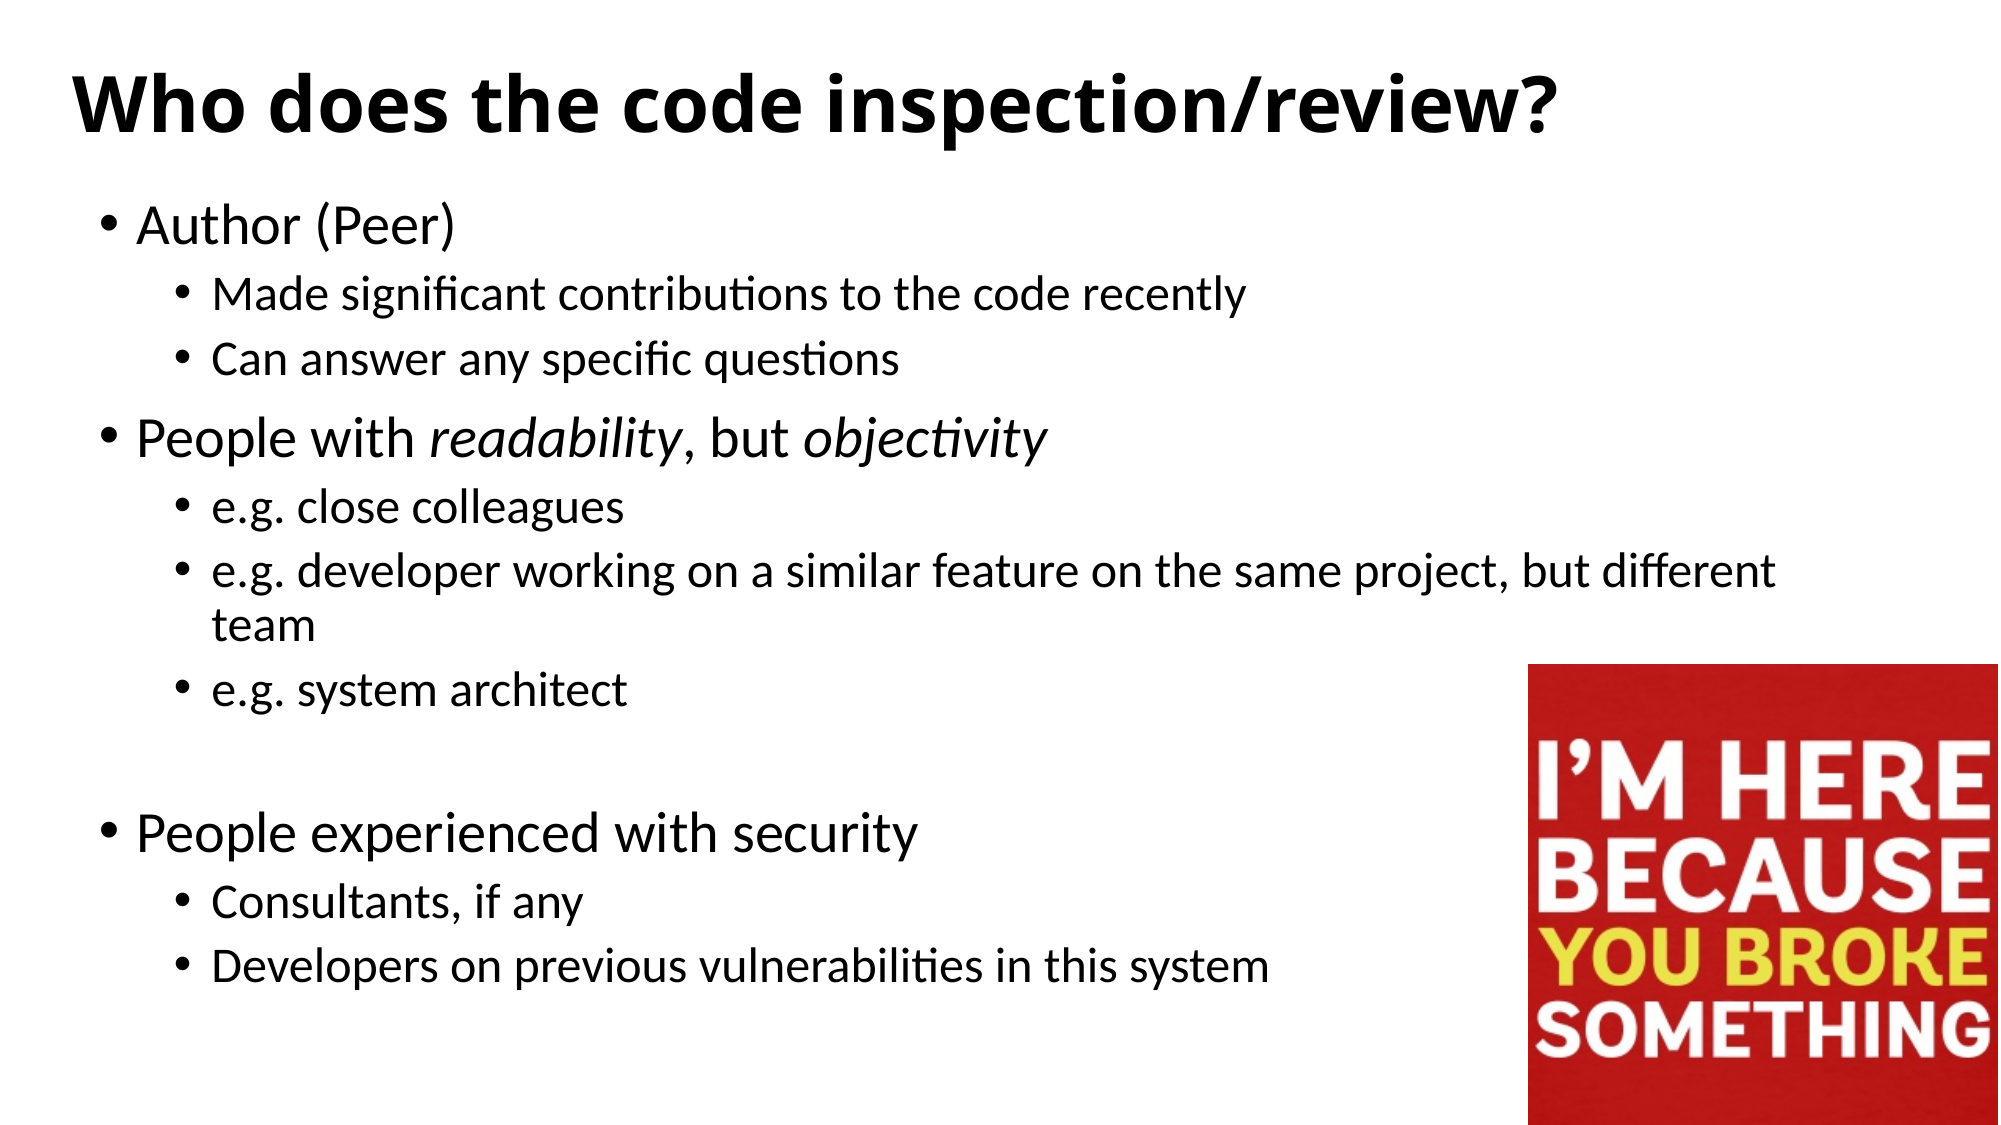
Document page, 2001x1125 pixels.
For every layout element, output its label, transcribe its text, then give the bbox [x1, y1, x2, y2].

list Author (Peer) Made significant contributions to the code recently Can answer any specific questions People with readability, but objectivity e.g. close colleagues e.g. developer working on a similar feature on the same project, but different team e.g. system architect People experienced with security Consultants, if any Developers on previous vulnerabilities in this system [83, 186, 1851, 1043]
picture [1528, 663, 1998, 1125]
title Who does the code inspection/review? [57, 27, 1783, 187]
